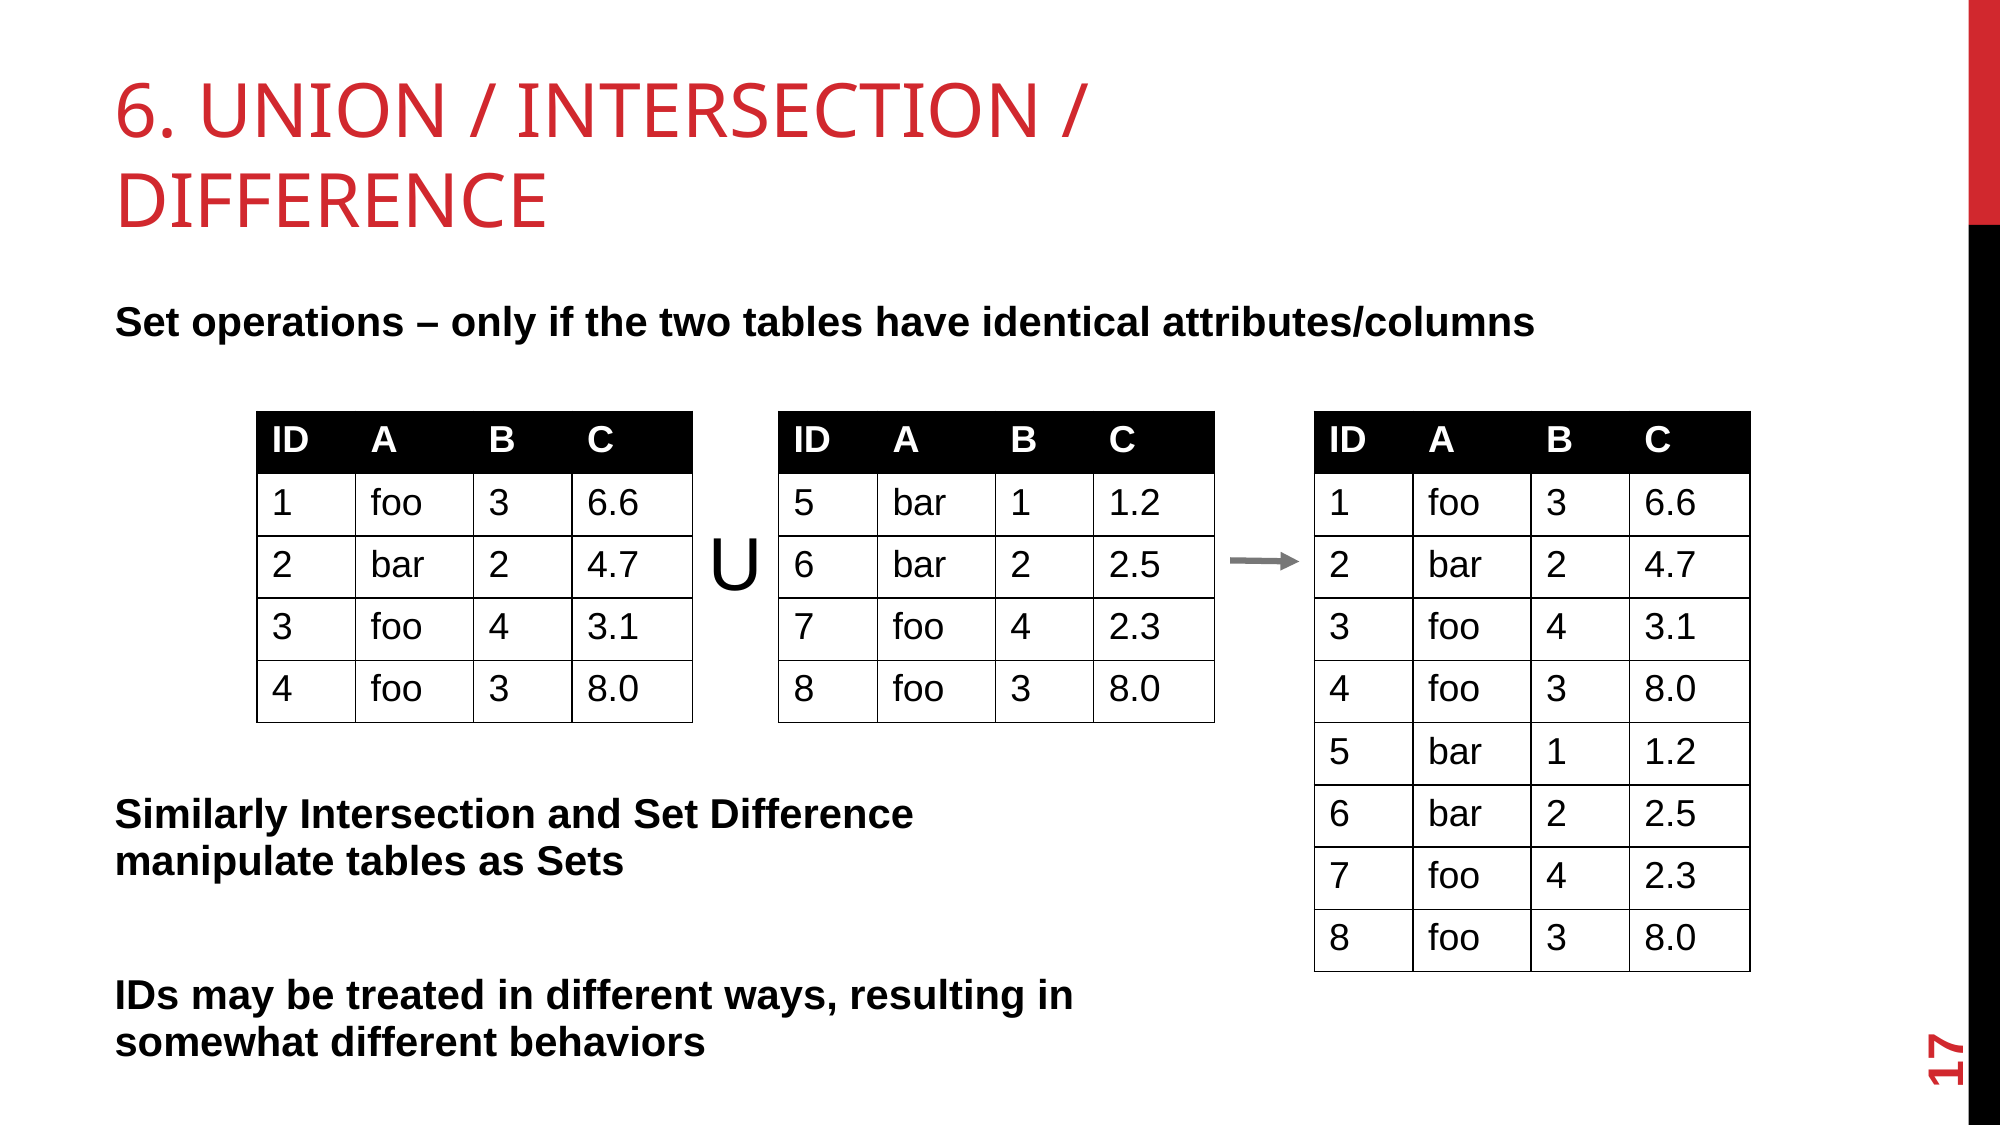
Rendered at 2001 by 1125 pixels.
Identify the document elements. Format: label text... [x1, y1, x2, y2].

table_header A [878, 412, 995, 473]
table_cell bar [1414, 723, 1530, 784]
table_cell foo [356, 661, 473, 722]
table_cell 4.7 [573, 537, 692, 597]
text_box Similarly Intersection and Set Difference manipulate tables as Sets IDs may be treated in different ways, resulting in somewhat different behaviors [99, 783, 1119, 1100]
table_header B [474, 412, 571, 473]
table_cell 2 [1532, 786, 1629, 846]
table_cell 3 [1315, 599, 1412, 660]
table_header ID [258, 412, 355, 473]
table_header C [1094, 412, 1214, 473]
table_cell 3 [474, 474, 571, 535]
table_cell 6.6 [1630, 474, 1749, 535]
table_cell 6 [1315, 786, 1412, 846]
table_cell foo [878, 599, 995, 660]
table_cell foo [1414, 661, 1530, 722]
table_cell foo [1414, 848, 1530, 909]
table_cell 2 [1315, 537, 1412, 597]
table_header ID [1315, 412, 1412, 473]
table_cell 5 [1315, 723, 1412, 784]
text_box [1230, 555, 1300, 568]
table_cell 2 [474, 537, 571, 597]
table_cell 3 [1532, 910, 1629, 971]
table_cell 4.7 [1630, 537, 1749, 597]
table_cell foo [1414, 474, 1530, 535]
table_cell foo [1414, 910, 1530, 971]
table_header B [996, 412, 1093, 473]
list Set operations – only if the two tables have identical attributes/columns [99, 287, 1767, 1005]
table_cell bar [878, 474, 995, 535]
table_cell 8.0 [1630, 661, 1749, 722]
title 6. UNION / INTERSECTION / DIFFERENCE [99, 25, 1367, 250]
table_cell 8.0 [1094, 661, 1214, 722]
table_header ID [779, 412, 877, 473]
table_header B [1532, 412, 1629, 473]
table_cell bar [878, 537, 995, 597]
table_header A [356, 412, 473, 473]
table_cell 5 [779, 474, 877, 535]
table_header C [1630, 412, 1749, 473]
table_cell foo [356, 599, 473, 660]
table_cell 8 [1315, 910, 1412, 971]
table_cell bar [356, 537, 473, 597]
table_cell 2 [1532, 537, 1629, 597]
table_cell 7 [779, 599, 877, 660]
table_cell 2 [996, 537, 1093, 597]
table_cell 8.0 [573, 661, 692, 722]
table_cell 4 [258, 661, 355, 722]
table_cell 8.0 [1630, 910, 1749, 971]
table_cell 2.5 [1630, 786, 1749, 846]
table_cell 2.3 [1094, 599, 1214, 660]
table_cell 3 [474, 661, 571, 722]
table_header C [573, 412, 692, 473]
table_cell 1 [1532, 723, 1629, 784]
table_cell foo [878, 661, 995, 722]
table_cell 1 [996, 474, 1093, 535]
table_cell 2.3 [1630, 848, 1749, 909]
table_header A [1414, 412, 1530, 473]
slide_number <number> [1903, 887, 1984, 1104]
table_cell 2 [258, 537, 355, 597]
table_cell 1.2 [1630, 723, 1749, 784]
table_cell bar [1414, 786, 1530, 846]
table_cell 3 [258, 599, 355, 660]
table_cell 6 [779, 537, 877, 597]
table_cell 3 [996, 661, 1093, 722]
table_cell 4 [1315, 661, 1412, 722]
text_box U [693, 508, 779, 614]
table_cell 3.1 [1630, 599, 1749, 660]
table_cell 4 [1532, 599, 1629, 660]
table_cell 4 [996, 599, 1093, 660]
table_cell 4 [1532, 848, 1629, 909]
table_cell 4 [474, 599, 571, 660]
table_cell 8 [779, 661, 877, 722]
table_cell 1 [258, 474, 355, 535]
table_cell 3 [1532, 661, 1629, 722]
table_cell 1.2 [1094, 474, 1214, 535]
table_cell 2.5 [1094, 537, 1214, 597]
table_cell 6.6 [573, 474, 692, 535]
table_cell bar [1414, 537, 1530, 597]
table_cell 1 [1315, 474, 1412, 535]
table_cell 3.1 [573, 599, 692, 660]
table_cell 3 [1532, 474, 1629, 535]
table_cell 7 [1315, 848, 1412, 909]
table_cell foo [1414, 599, 1530, 660]
table_cell foo [356, 474, 473, 535]
